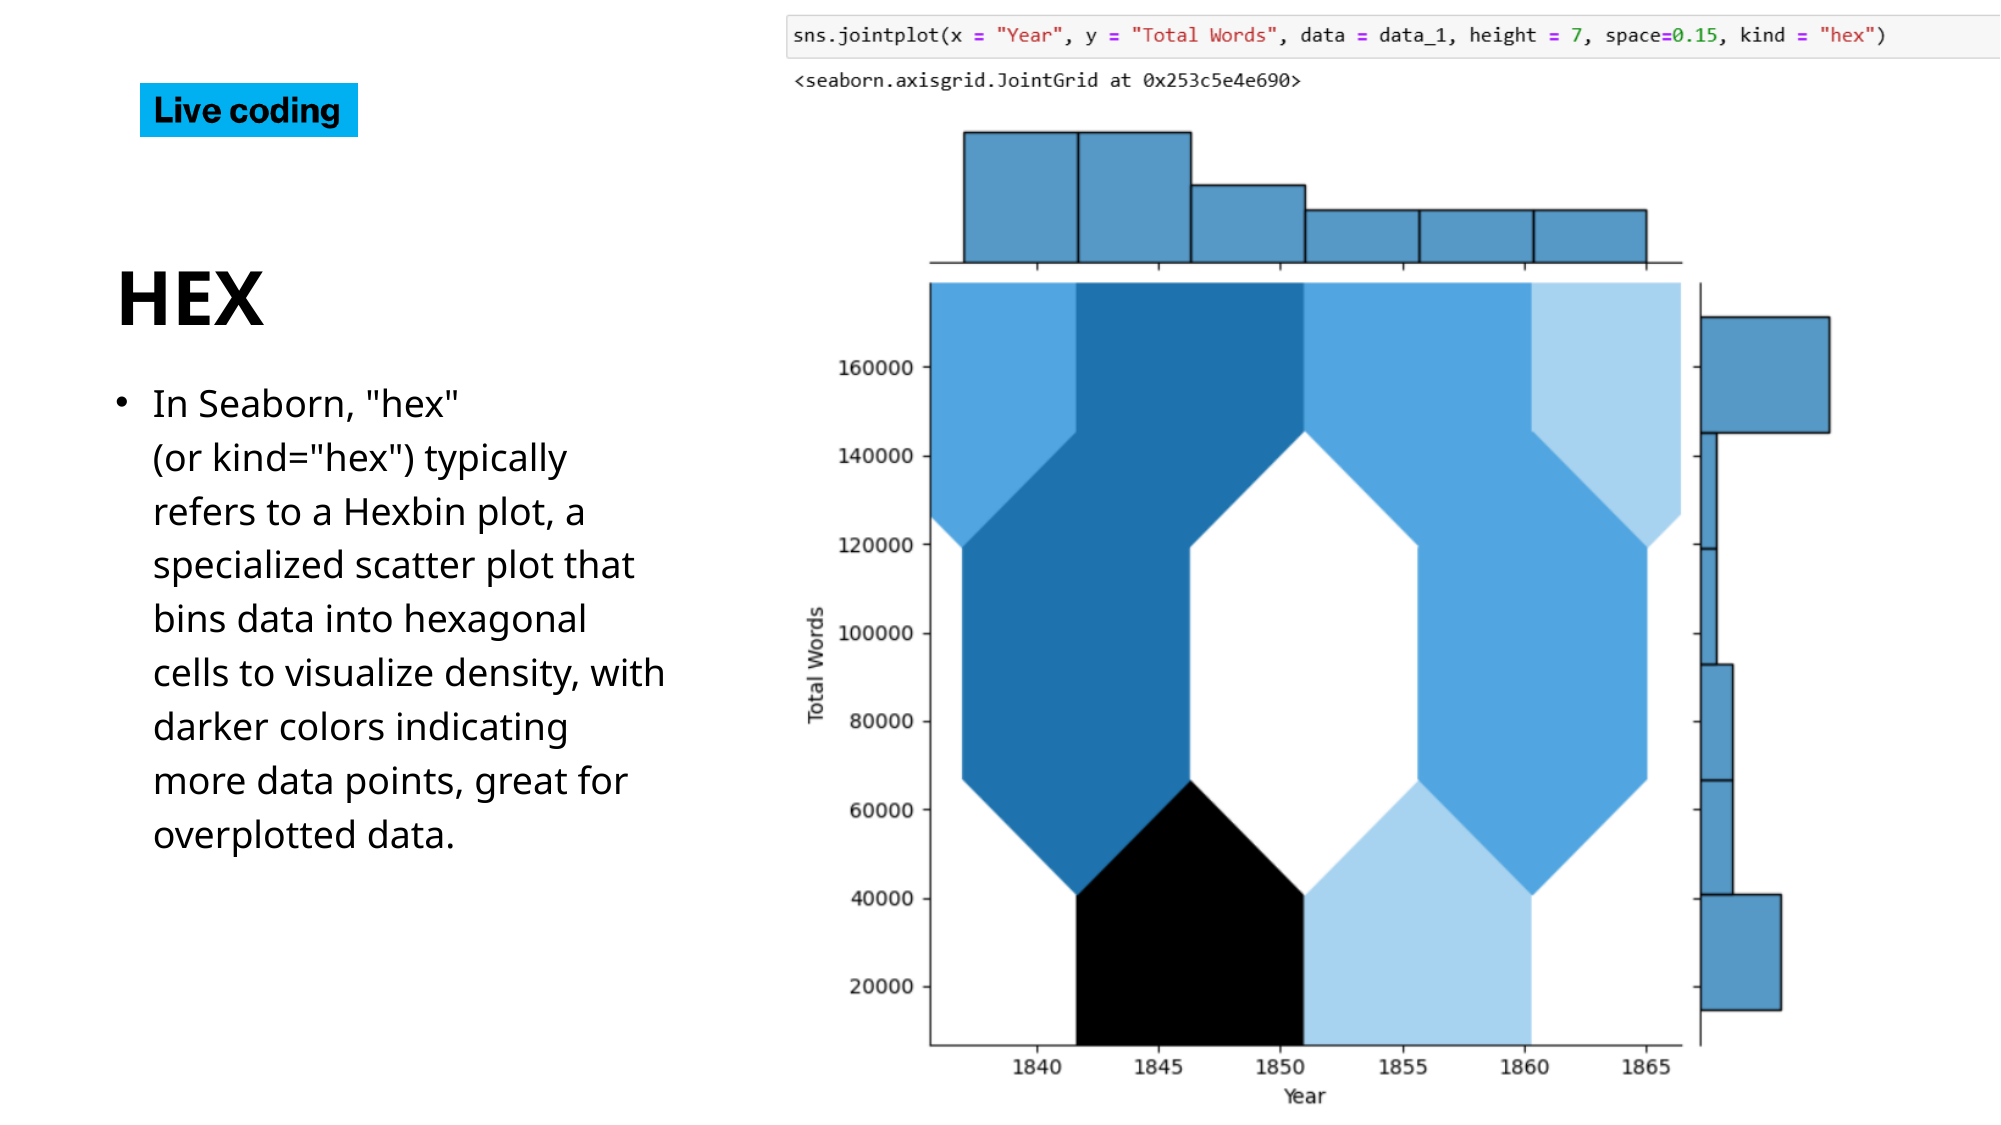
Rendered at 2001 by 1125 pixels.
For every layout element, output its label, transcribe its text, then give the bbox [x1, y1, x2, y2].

list In Seaborn, "hex" (or kind="hex") typically refers to a Hexbin plot, a specialized scatter plot that bins data into hexagonal cells to visualize density, with darker colors indicating more data points, great for overplotted data. [100, 363, 684, 1040]
picture [132, 78, 361, 152]
picture [779, 0, 2000, 1125]
title HEX [100, 98, 684, 350]
text_box [0, 0, 779, 1125]
